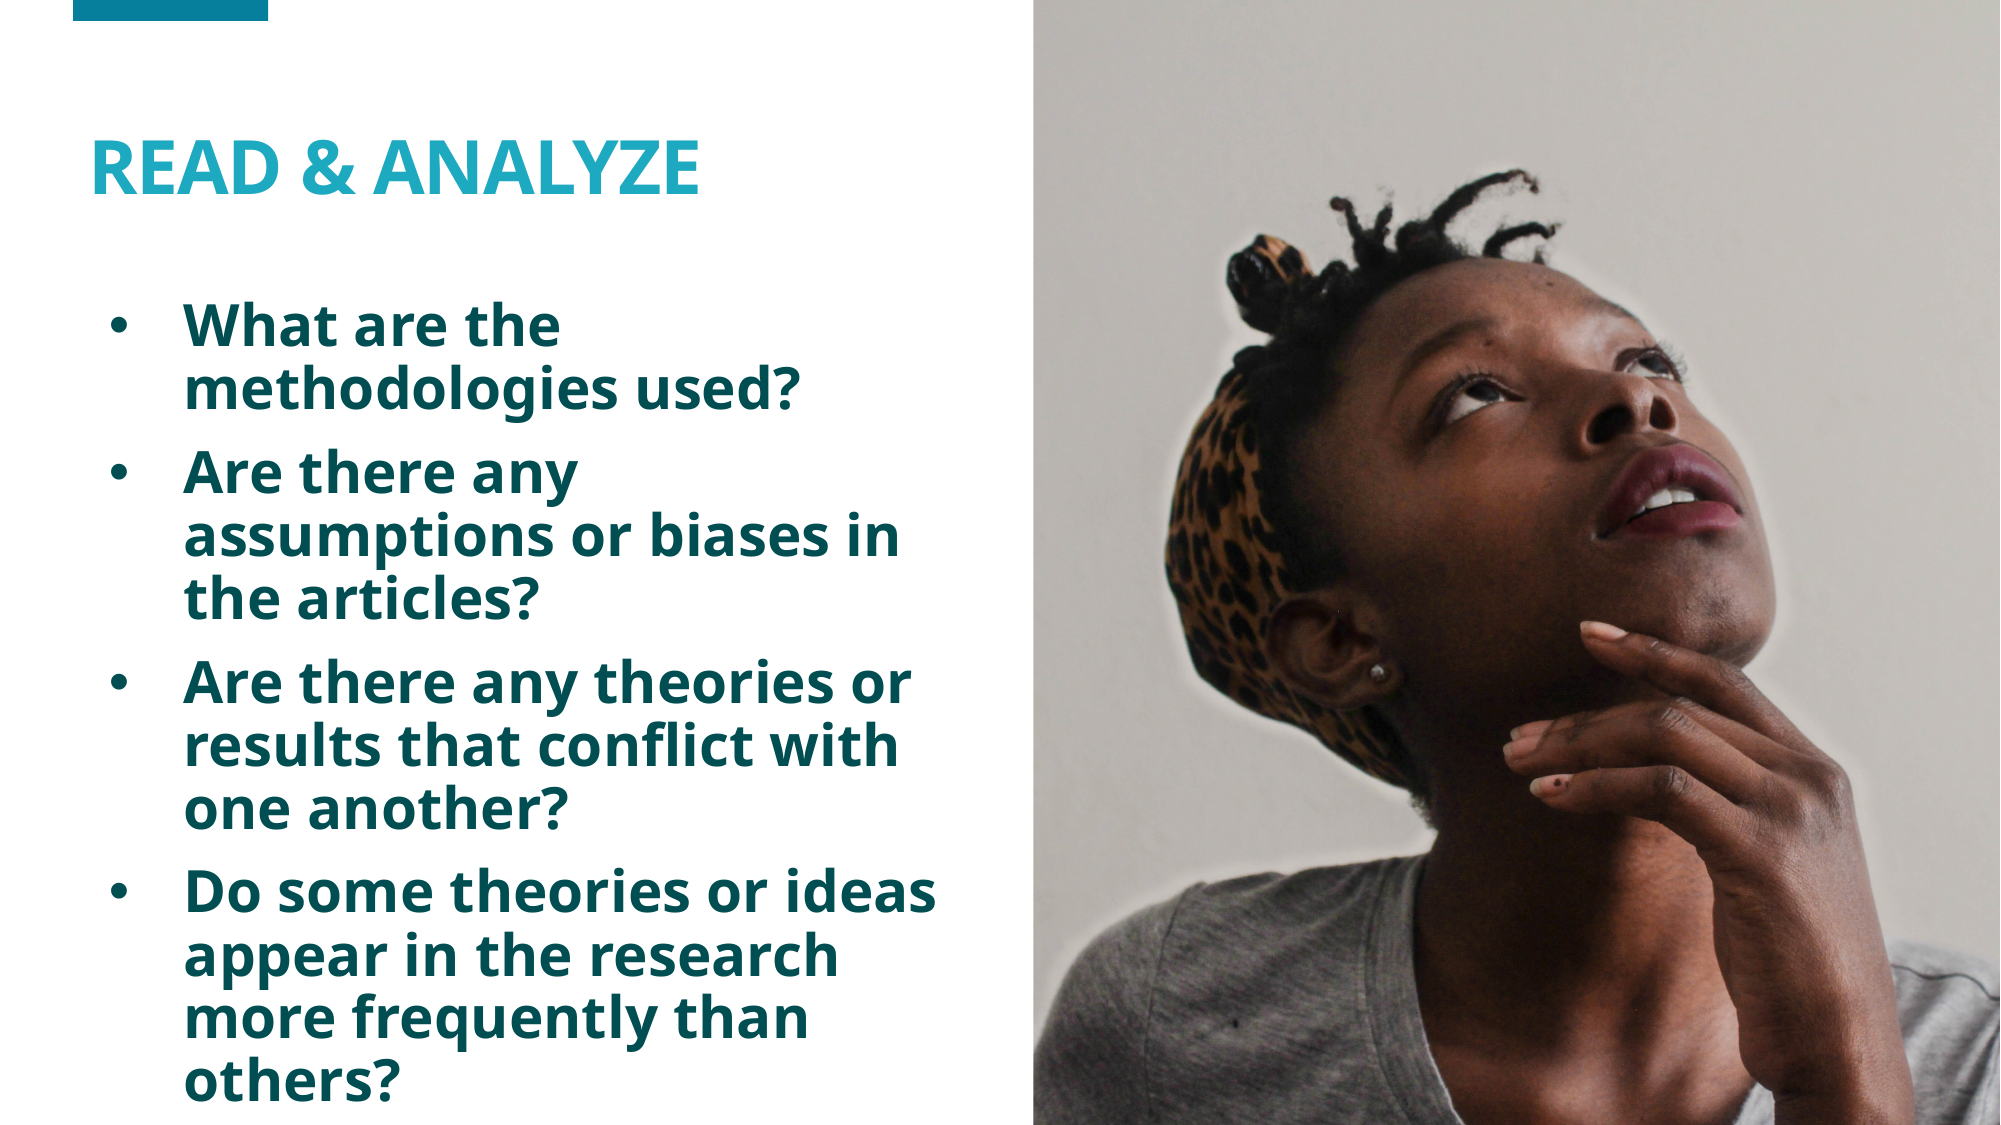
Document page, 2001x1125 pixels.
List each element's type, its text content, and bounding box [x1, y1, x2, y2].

title READ & ANALYZE [73, 121, 922, 219]
picture [1033, 0, 2000, 1125]
list What are the methodologies used? Are there any assumptions or biases in the articles? Are there any theories or results that conflict with one another? Do some theories or ideas appear in the research more frequently than others? [93, 289, 981, 344]
